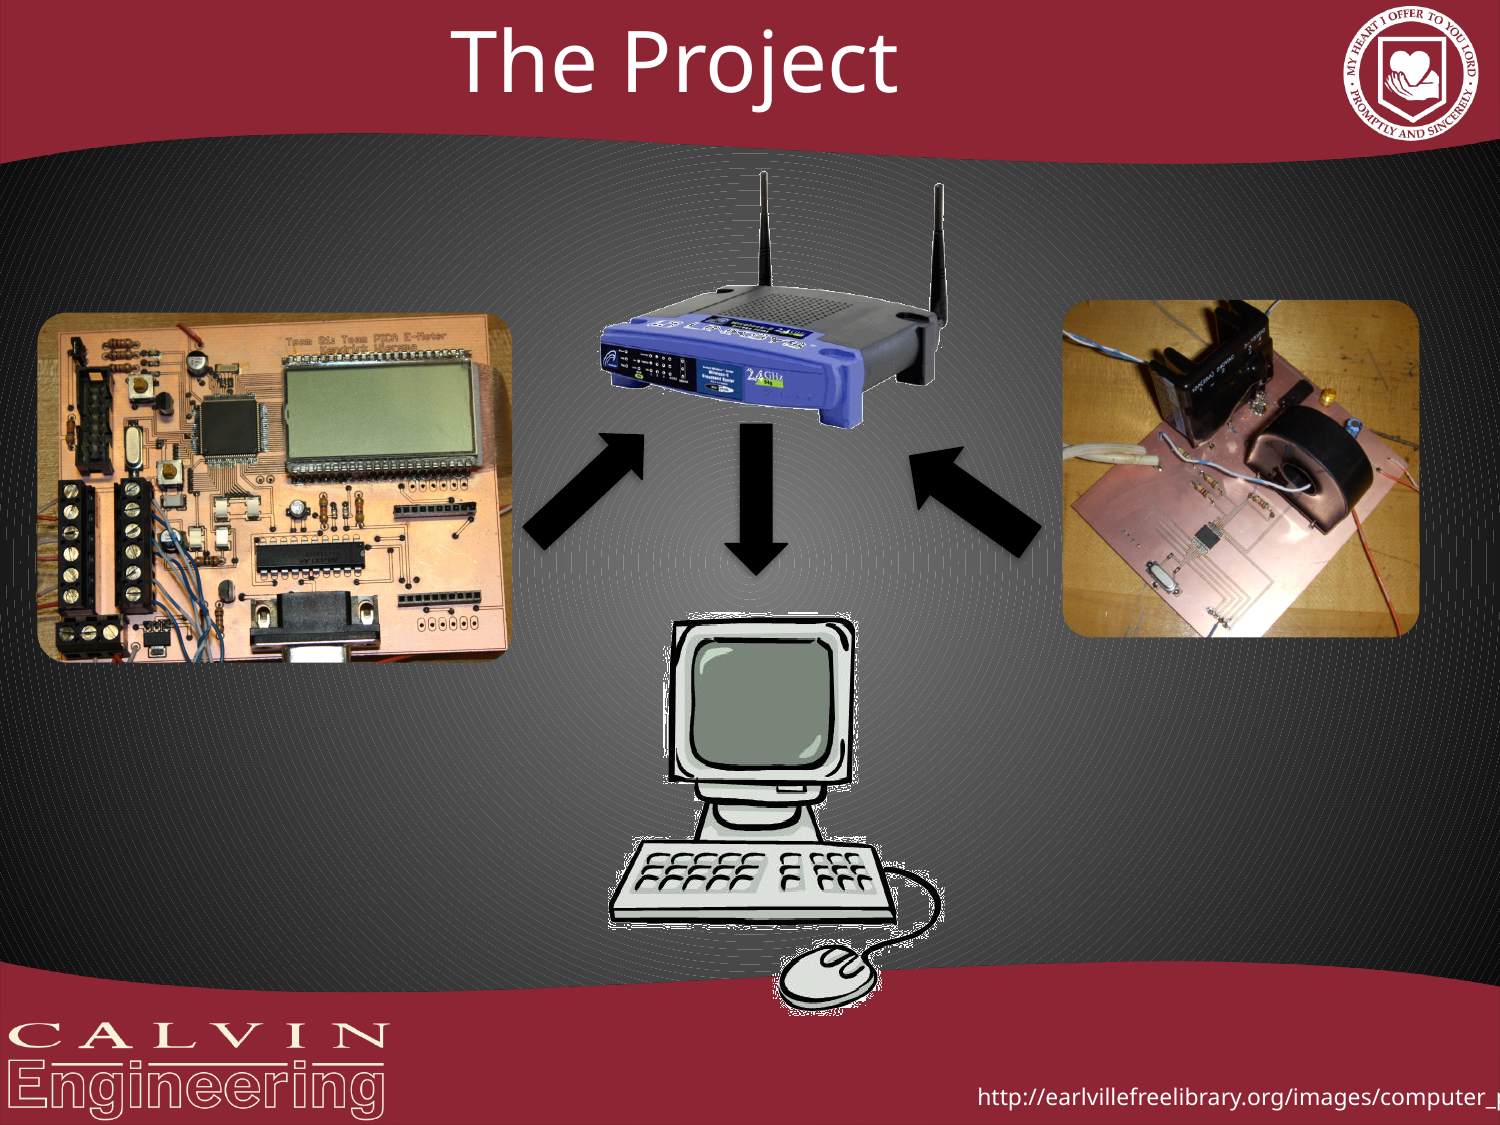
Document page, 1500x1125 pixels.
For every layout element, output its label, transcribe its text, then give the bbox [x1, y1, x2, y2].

text_box [724, 440, 789, 576]
picture [37, 312, 513, 663]
text_box http://earlvillefreelibrary.org/images/computer_pic.jpg [962, 1074, 1500, 1118]
picture [0, 612, 1500, 1125]
picture [0, 0, 1500, 164]
title The Project [0, 0, 1350, 118]
picture [597, 165, 976, 432]
text_box [908, 446, 1042, 559]
text_box [522, 440, 645, 551]
picture [1062, 299, 1420, 638]
